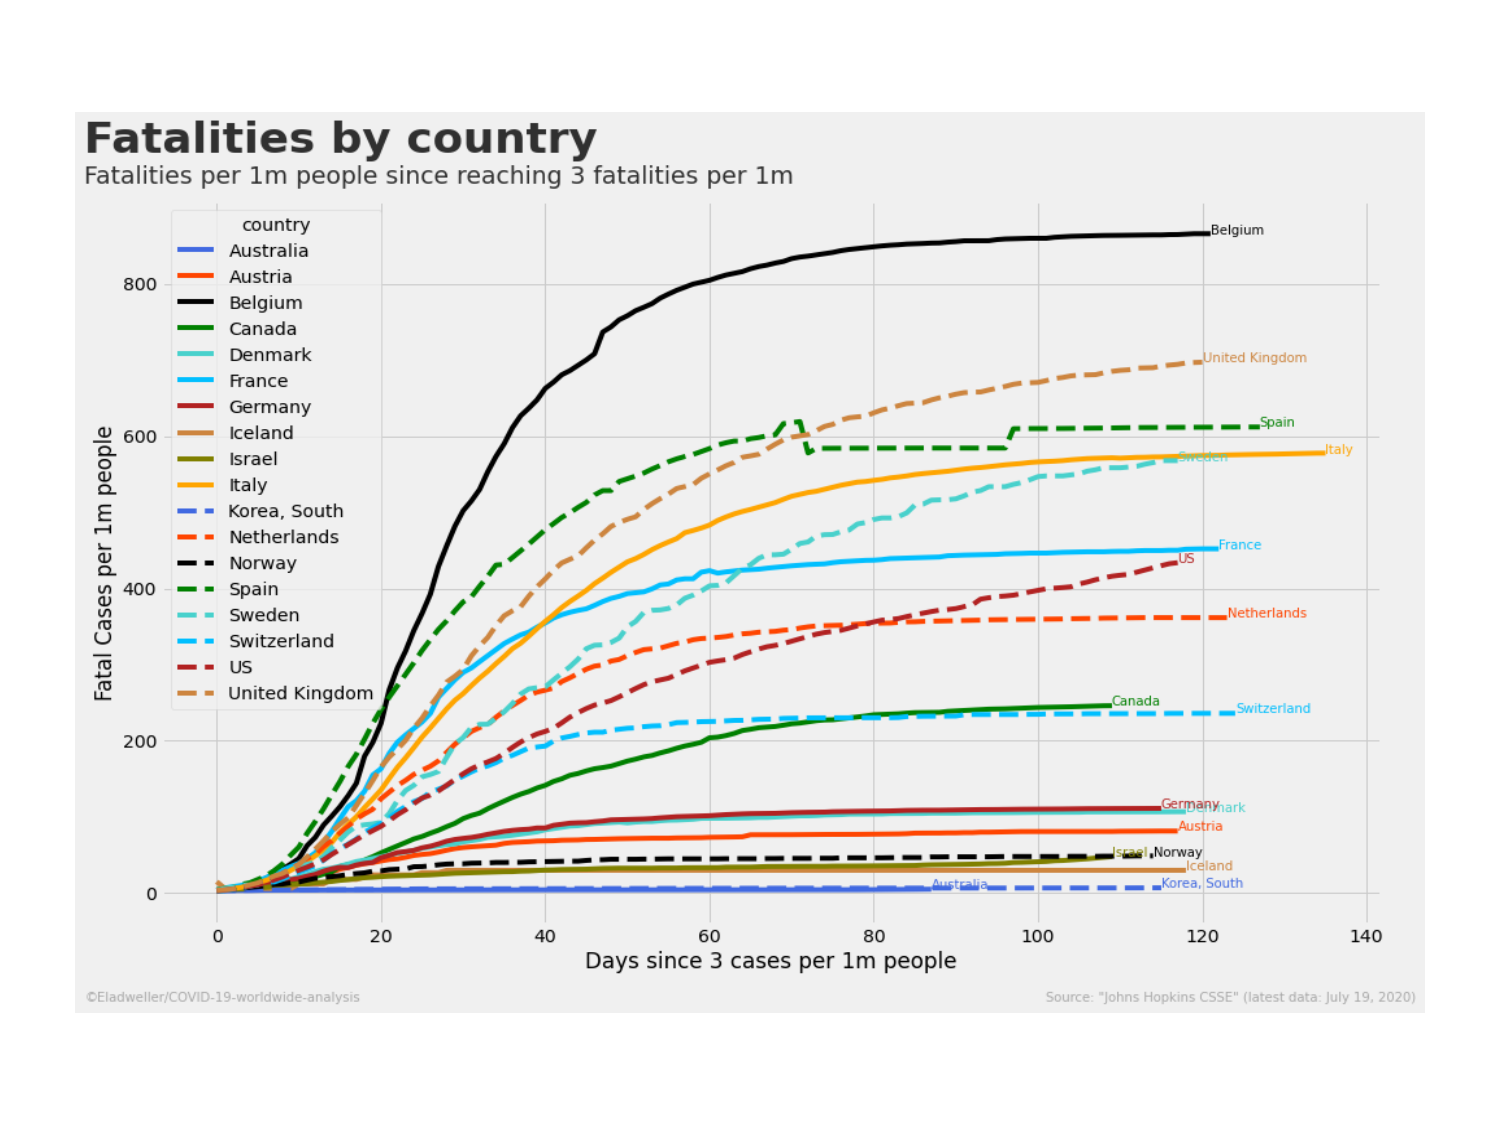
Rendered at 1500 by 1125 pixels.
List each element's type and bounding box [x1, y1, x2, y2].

picture [74, 112, 1426, 1013]
